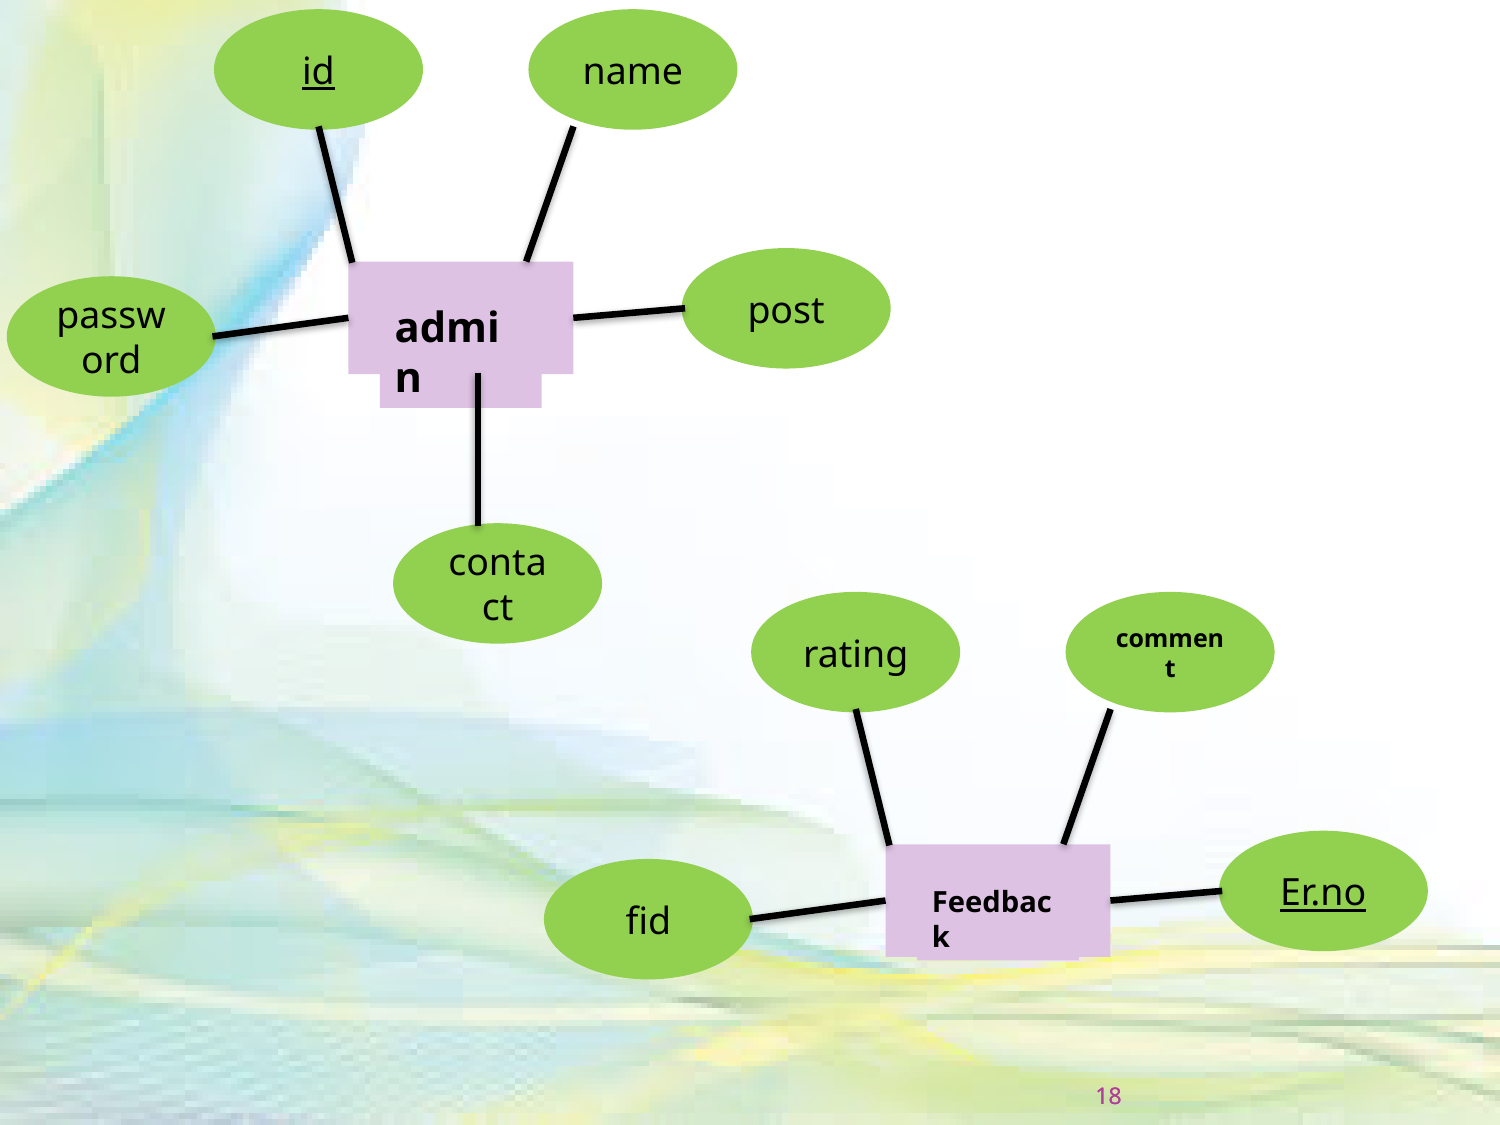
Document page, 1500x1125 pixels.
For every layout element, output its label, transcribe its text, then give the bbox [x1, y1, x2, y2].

text_box 18 [1025, 1075, 1122, 1113]
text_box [9, 12, 888, 641]
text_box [546, 594, 1426, 977]
